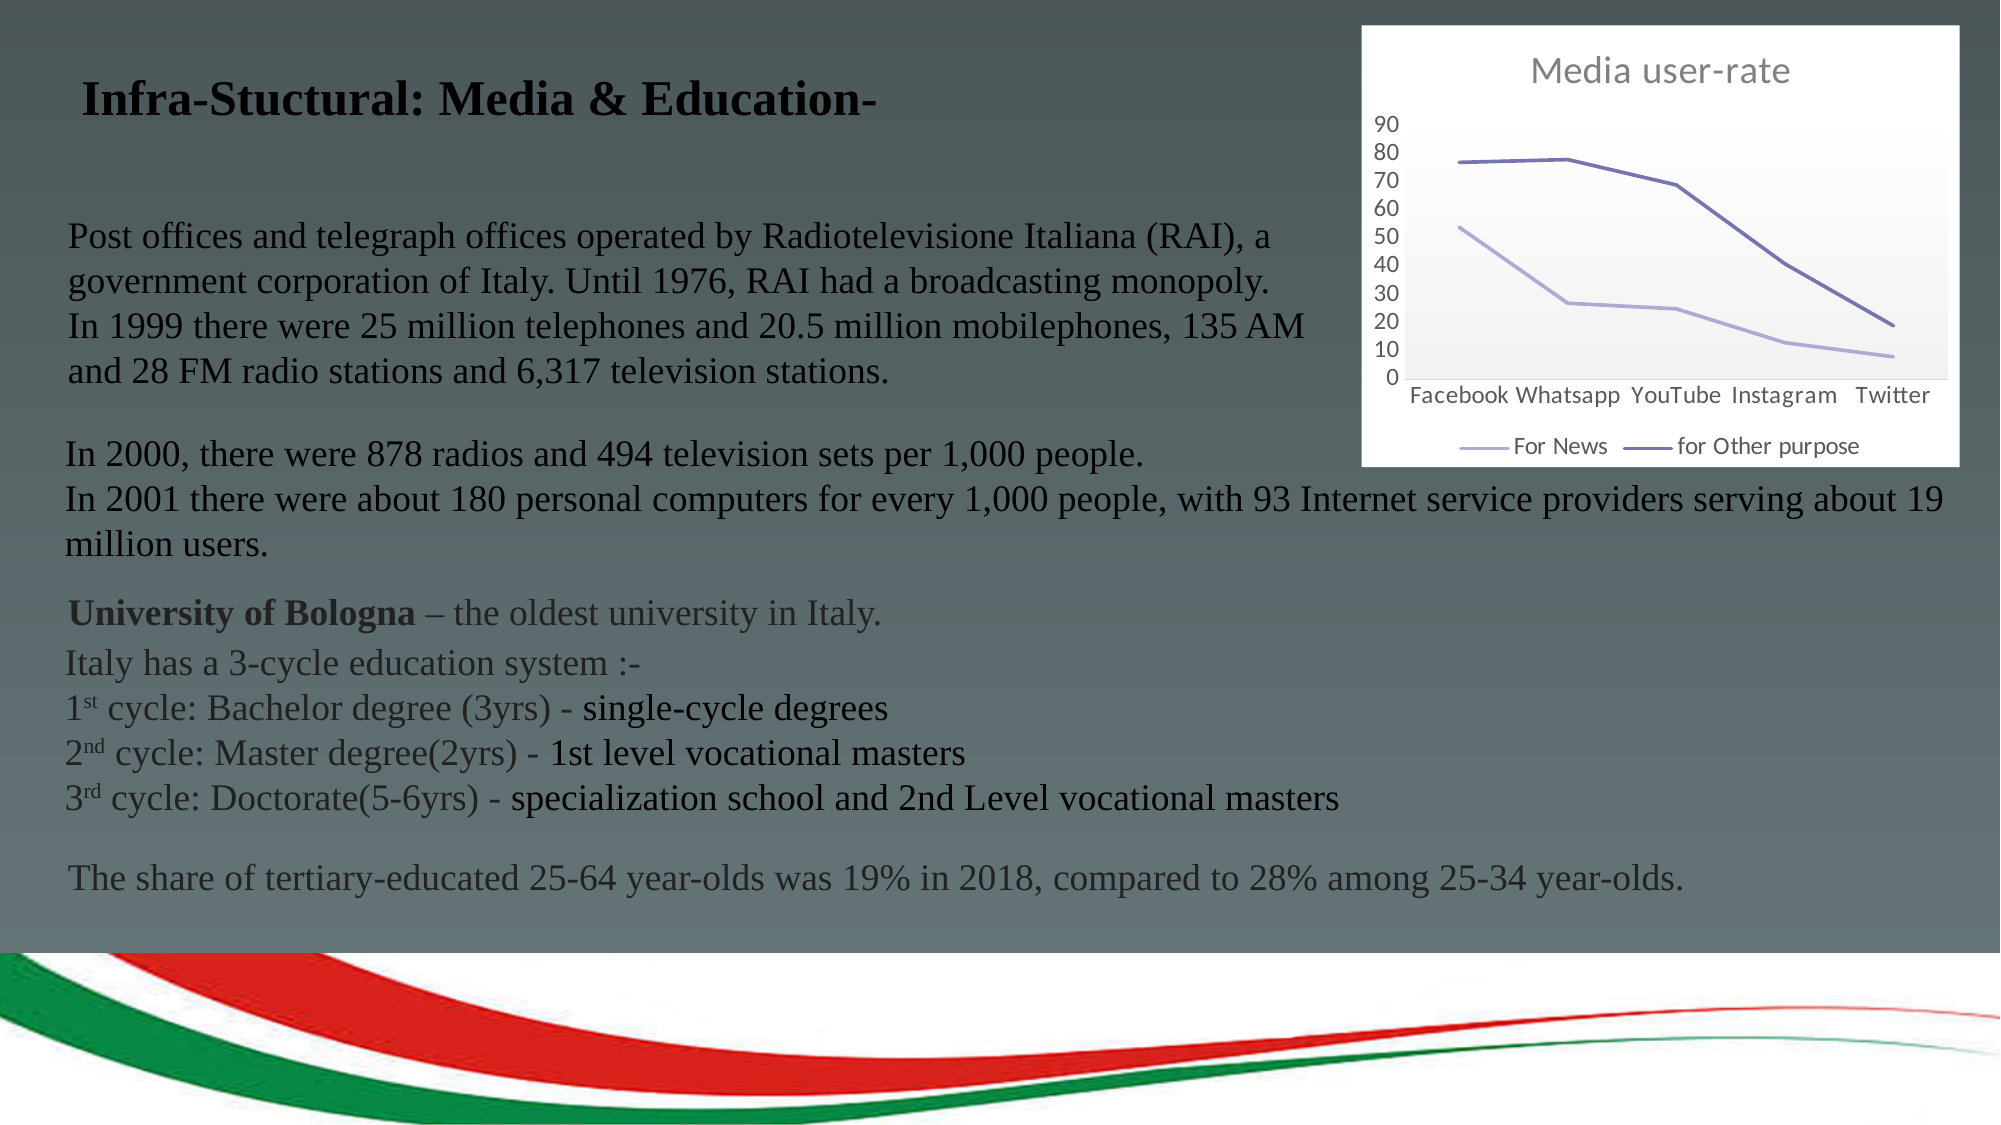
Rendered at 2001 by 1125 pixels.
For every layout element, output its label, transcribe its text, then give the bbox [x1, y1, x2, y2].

text_box The share of tertiary-educated 25-64 year-olds was 19% in 2018, compared to 28% among 25-34 year-olds. [53, 845, 1741, 906]
text_box University of Bologna – the oldest university in Italy. [53, 580, 908, 630]
text_box Infra-Stuctural: Media & Education- [66, 58, 920, 133]
text_box Italy has a 3-cycle education system :- 1st cycle: Bachelor degree (3yrs) - single-cycle degrees 2nd cycle: Master degree(2yrs) - 1st level vocational masters 3rd cycle: Doctorate(5-6yrs) - specialization school and 2nd Level vocational masters [49, 630, 1443, 826]
chart [1361, 25, 1960, 468]
picture [0, 953, 2001, 1125]
text_box Post offices and telegraph offices operated by Radiotelevisione Italiana (RAI), a government corporation of Italy. Until 1976, RAI had a broadcasting monopoly. In 1999 there were 25 million telephones and 20.5 million mobilephones, 135 AM and 28 FM radio stations and 6,317 television stations. [53, 203, 1337, 399]
text_box In 2000, there were 878 radios and 494 television sets per 1,000 people. In 2001 there were about 180 personal computers for every 1,000 people, with 93 Internet service providers serving about 19 million users. [49, 421, 2000, 572]
